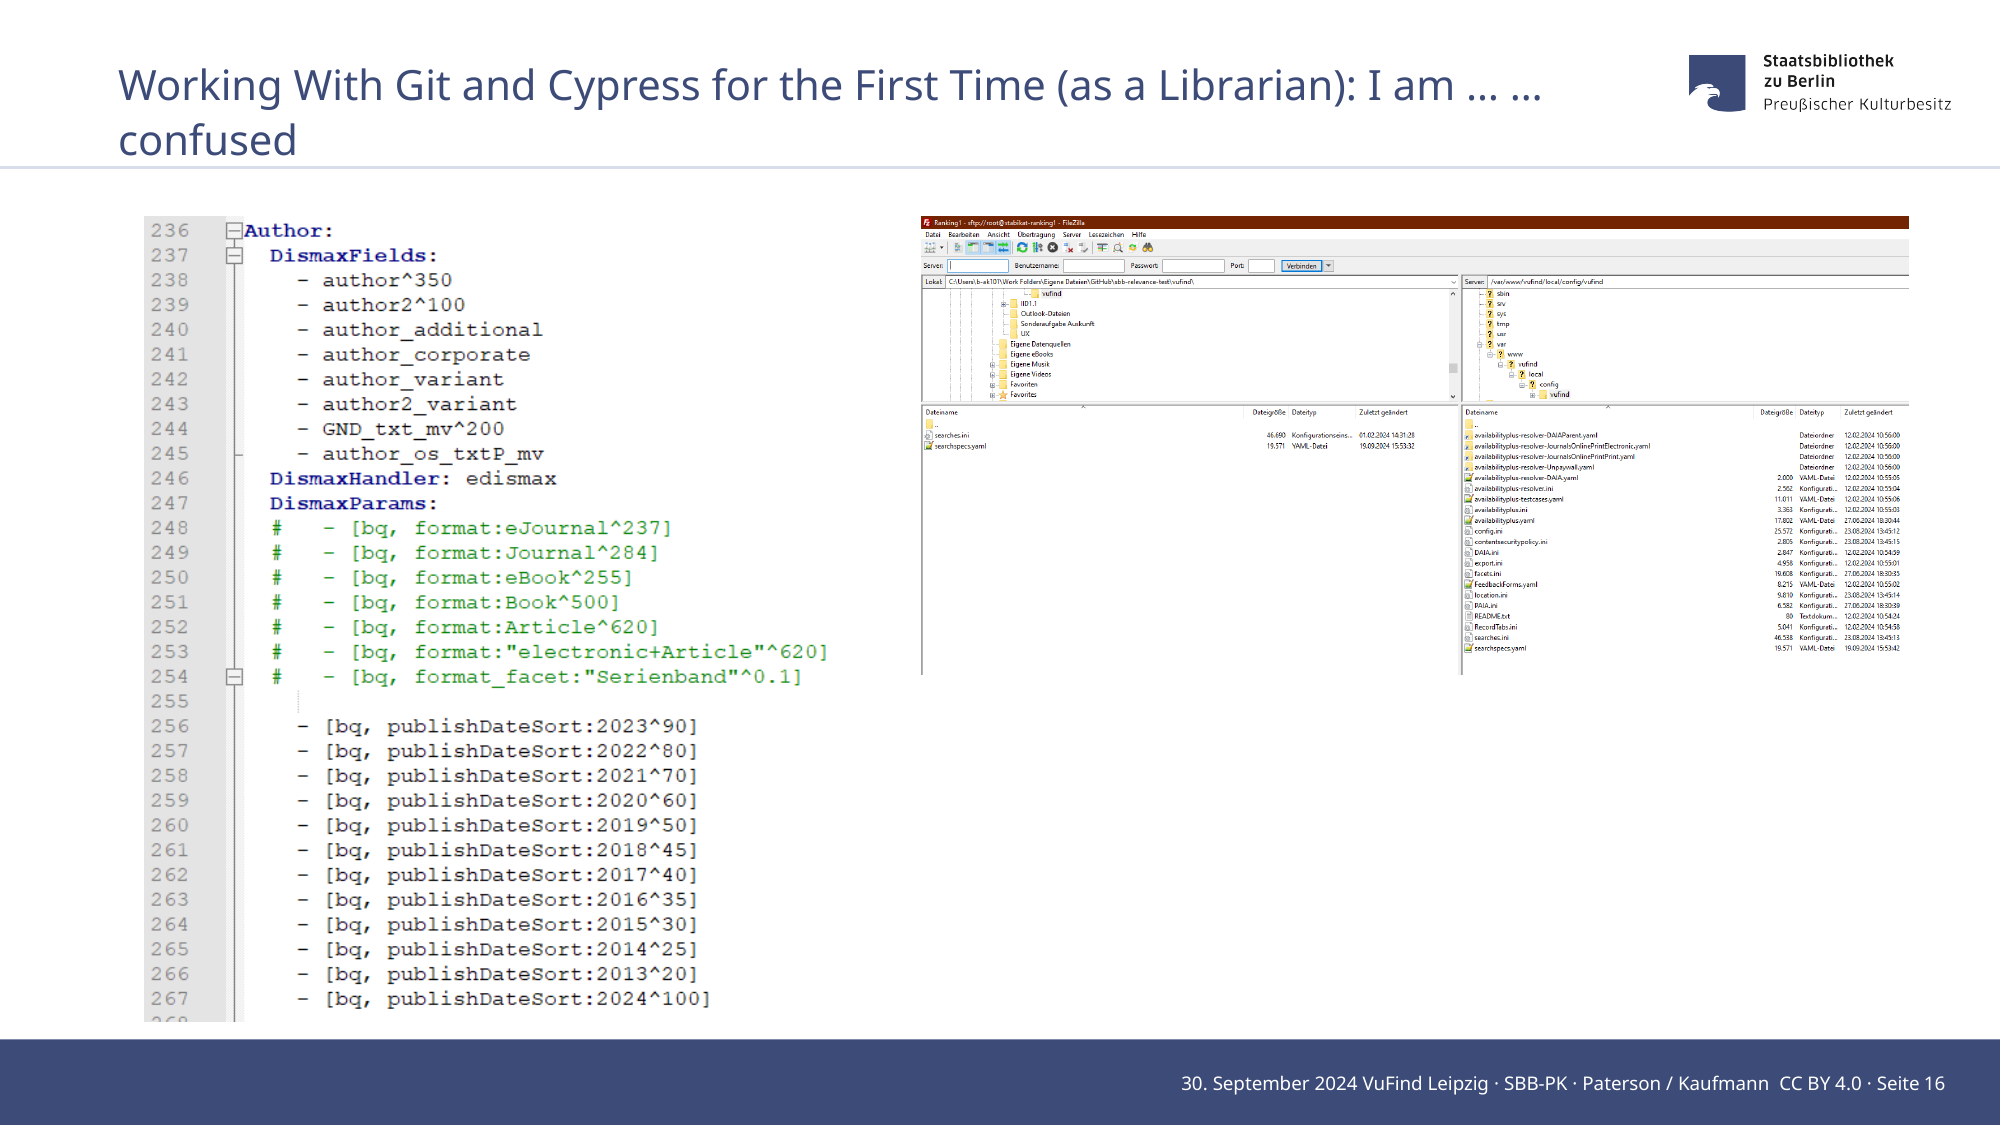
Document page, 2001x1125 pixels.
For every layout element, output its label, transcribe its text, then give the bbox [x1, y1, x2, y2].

picture [144, 216, 844, 1022]
picture [1689, 54, 1951, 112]
title Working With Git and Cypress for the First Time (as a Librarian): I am … … confused [118, 54, 1582, 146]
picture [921, 216, 1909, 675]
